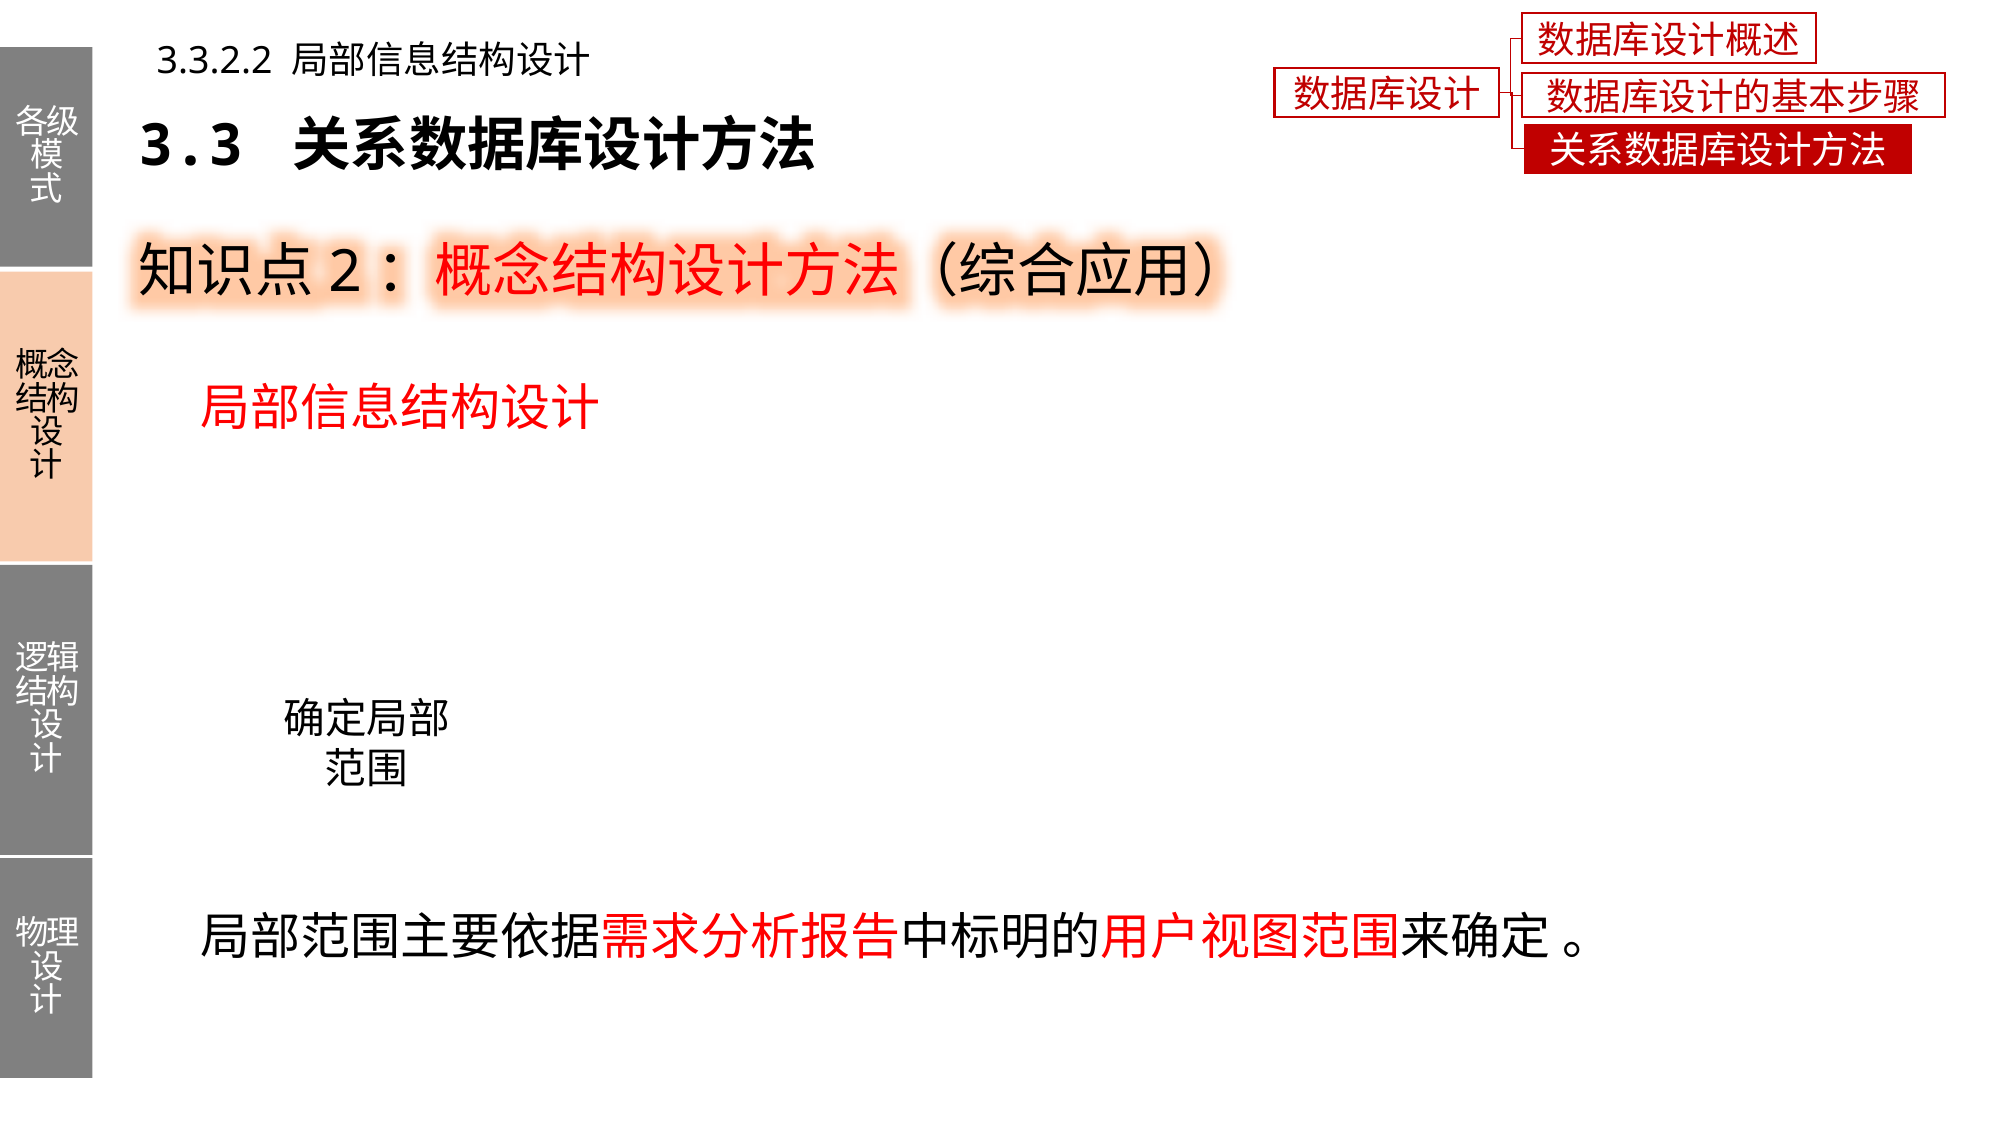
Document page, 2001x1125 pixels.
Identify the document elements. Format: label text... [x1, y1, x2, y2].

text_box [1499, 92, 1525, 149]
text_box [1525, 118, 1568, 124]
text_box 3.3 关系数据库设计方法 [120, 97, 1524, 156]
text_box 关系数据库设计方法 [1524, 124, 1912, 174]
text_box 数据库设计的基本步骤 [1523, 72, 1946, 118]
text_box 4、下表是（ B ）。 单选题 A:数据元素表 B:数据分类表 C:任务分类表 D:数据操作特征表 [118, 170, 1949, 335]
text_box 数据库设计 [1273, 67, 1499, 118]
text_box 局部信息结构设计 [186, 350, 1827, 443]
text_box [149, 447, 1827, 940]
text_box 知识点2：概念结构设计方法（综合应用） [120, 172, 1945, 329]
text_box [0, 46, 93, 1078]
text_box 数据库设计概述 [1521, 12, 1817, 64]
text_box 1：N联系 [114, 166, 1954, 339]
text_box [1499, 38, 1523, 92]
text_box 局部范围主要依据需求分析报告中标明的用户视图范围来确定 。 [186, 940, 1827, 972]
text_box 3.3.2.2 局部信息结构设计 [141, 28, 607, 89]
